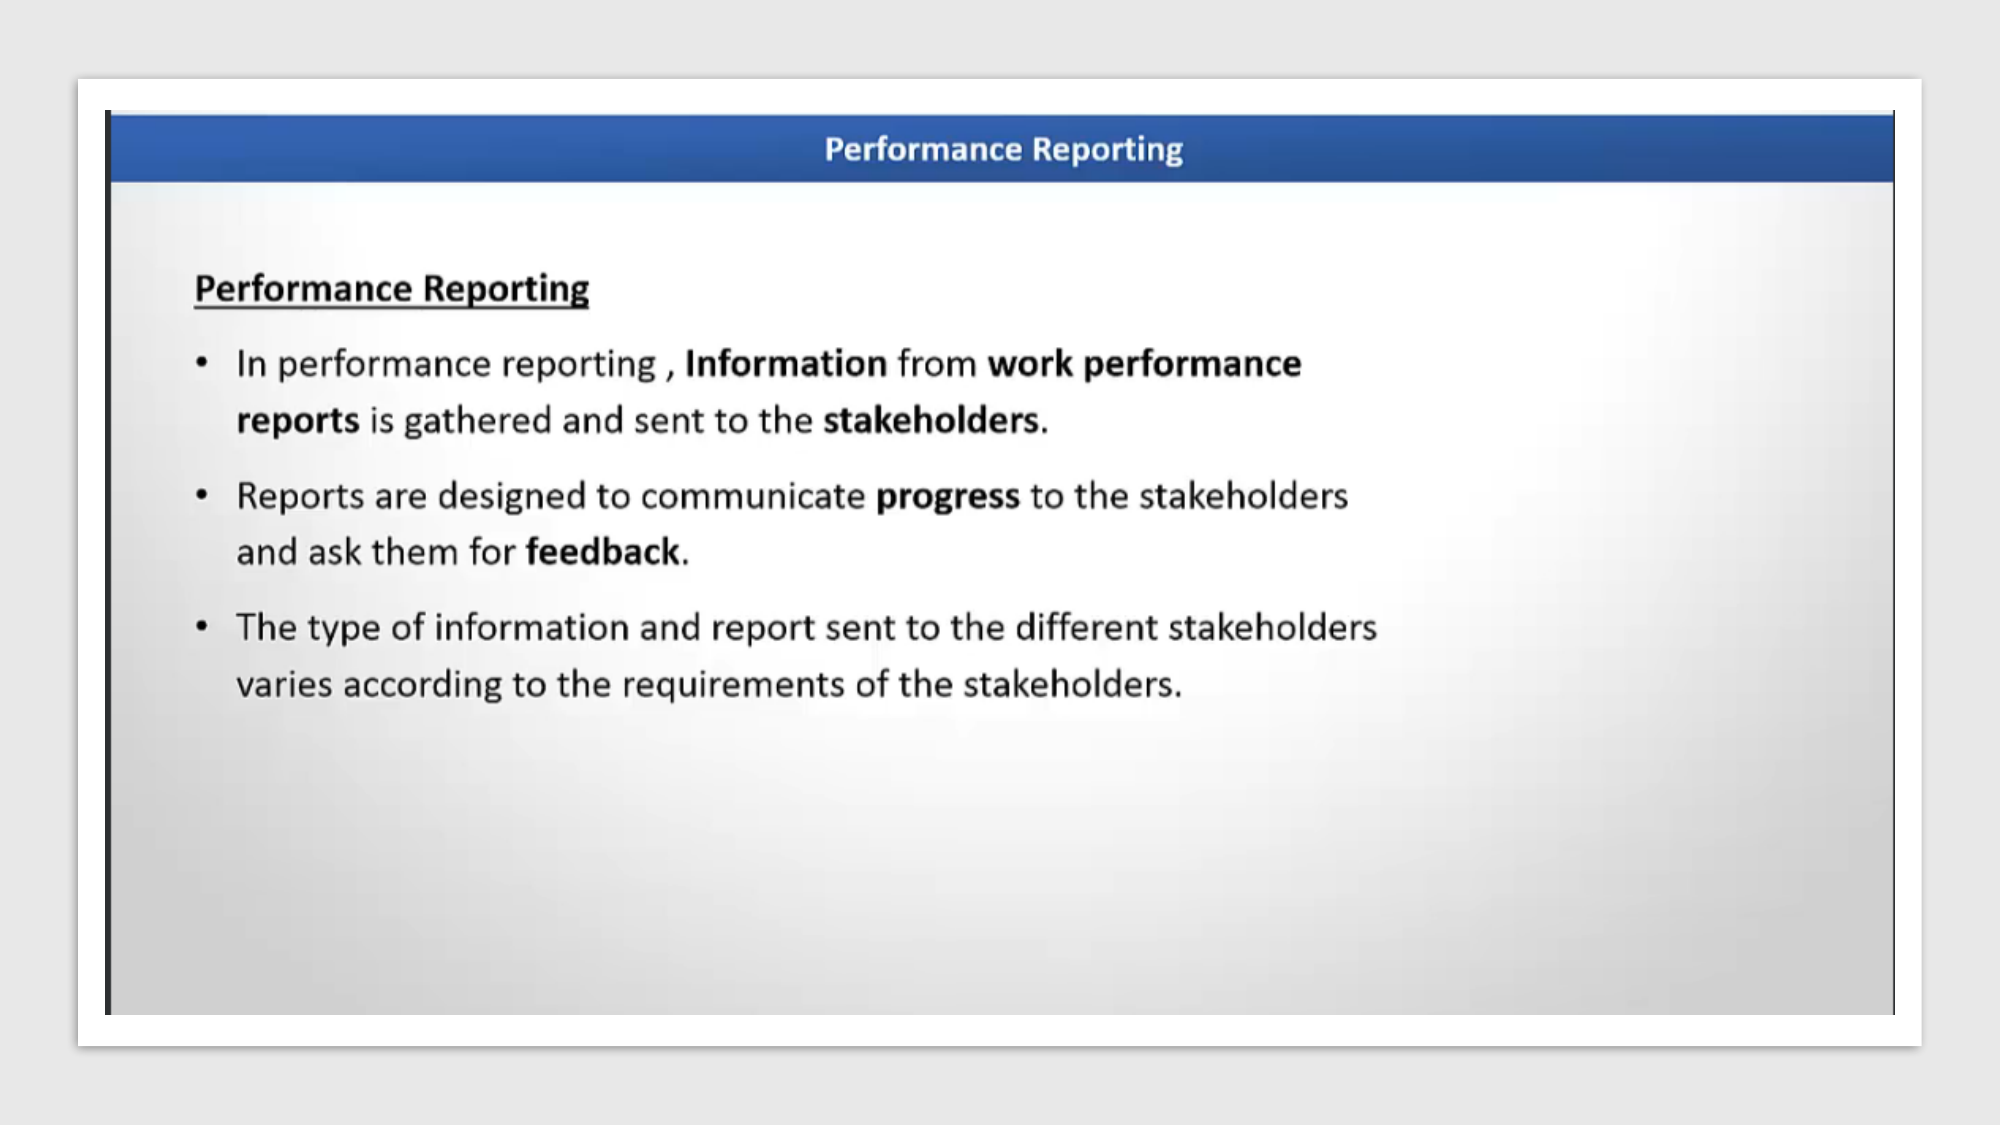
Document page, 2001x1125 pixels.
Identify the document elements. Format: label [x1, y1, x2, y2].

text_box [77, 77, 1923, 1048]
list [104, 110, 1895, 1015]
text_box [0, 0, 2000, 1125]
